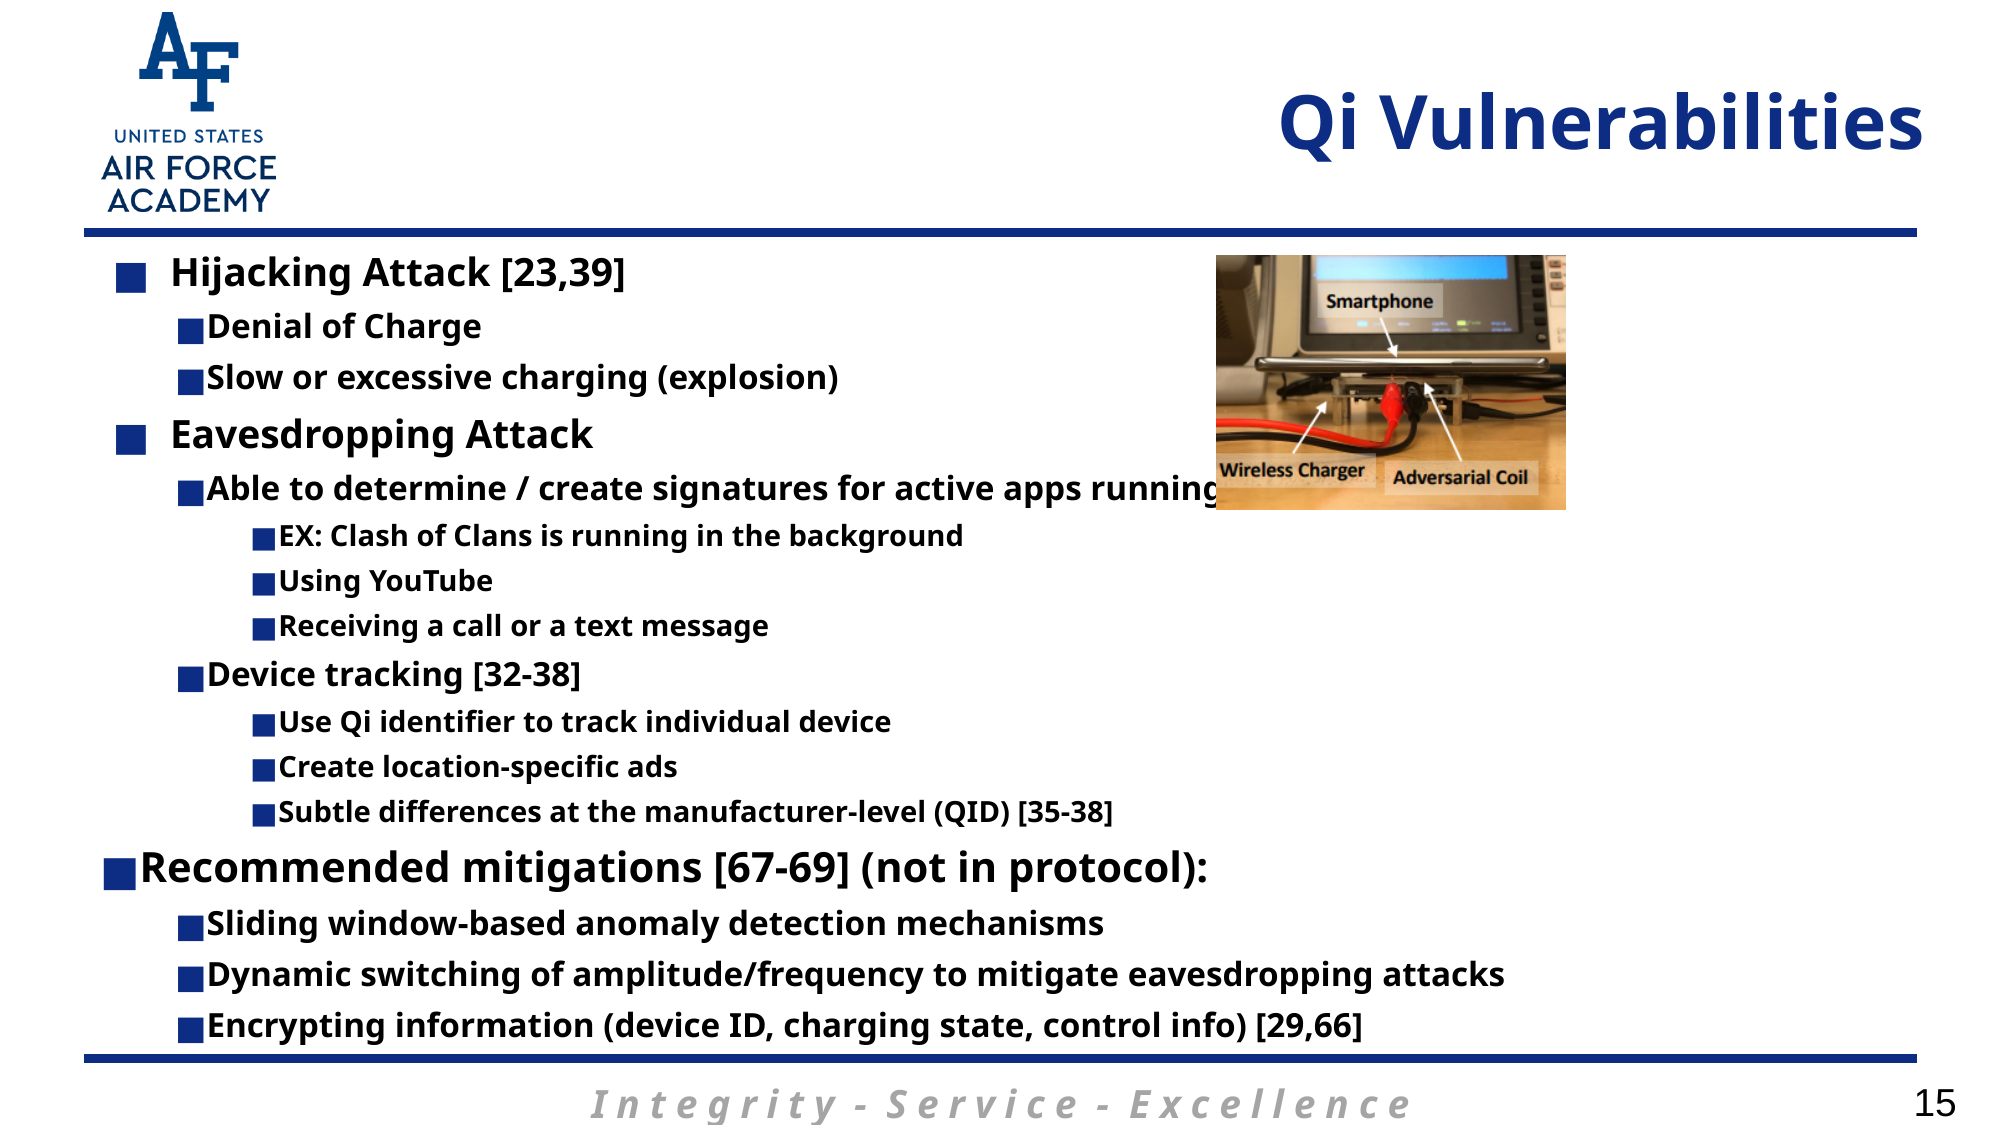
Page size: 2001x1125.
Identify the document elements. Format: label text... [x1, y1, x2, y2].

slide_number 15 [1870, 1069, 2000, 1125]
title Qi Vulnerabilities [399, 29, 1940, 210]
subtitle Hijacking Attack [23,39] Denial of Charge Slow or excessive charging (explosion) Eavesdropping Attack Able to determine / create signatures for active apps running: EX: Clash of Clans is running in the background Using YouTube Receiving a call or a text message Device tracking [32-38] Use Qi identifier to track individual device Create location-specific ads Subtle differences at the manufacturer-level (QID) [35-38] Recommended mitigations [67-69] (not in protocol): Sliding window-based anomaly detection mechanisms Dynamic switching of amplitude/frequency to mitigate eavesdropping attacks Encrypting information (device ID, charging state, control info) [29,66] [80, 239, 1920, 1050]
picture [1216, 254, 1567, 511]
picture [101, 12, 276, 212]
